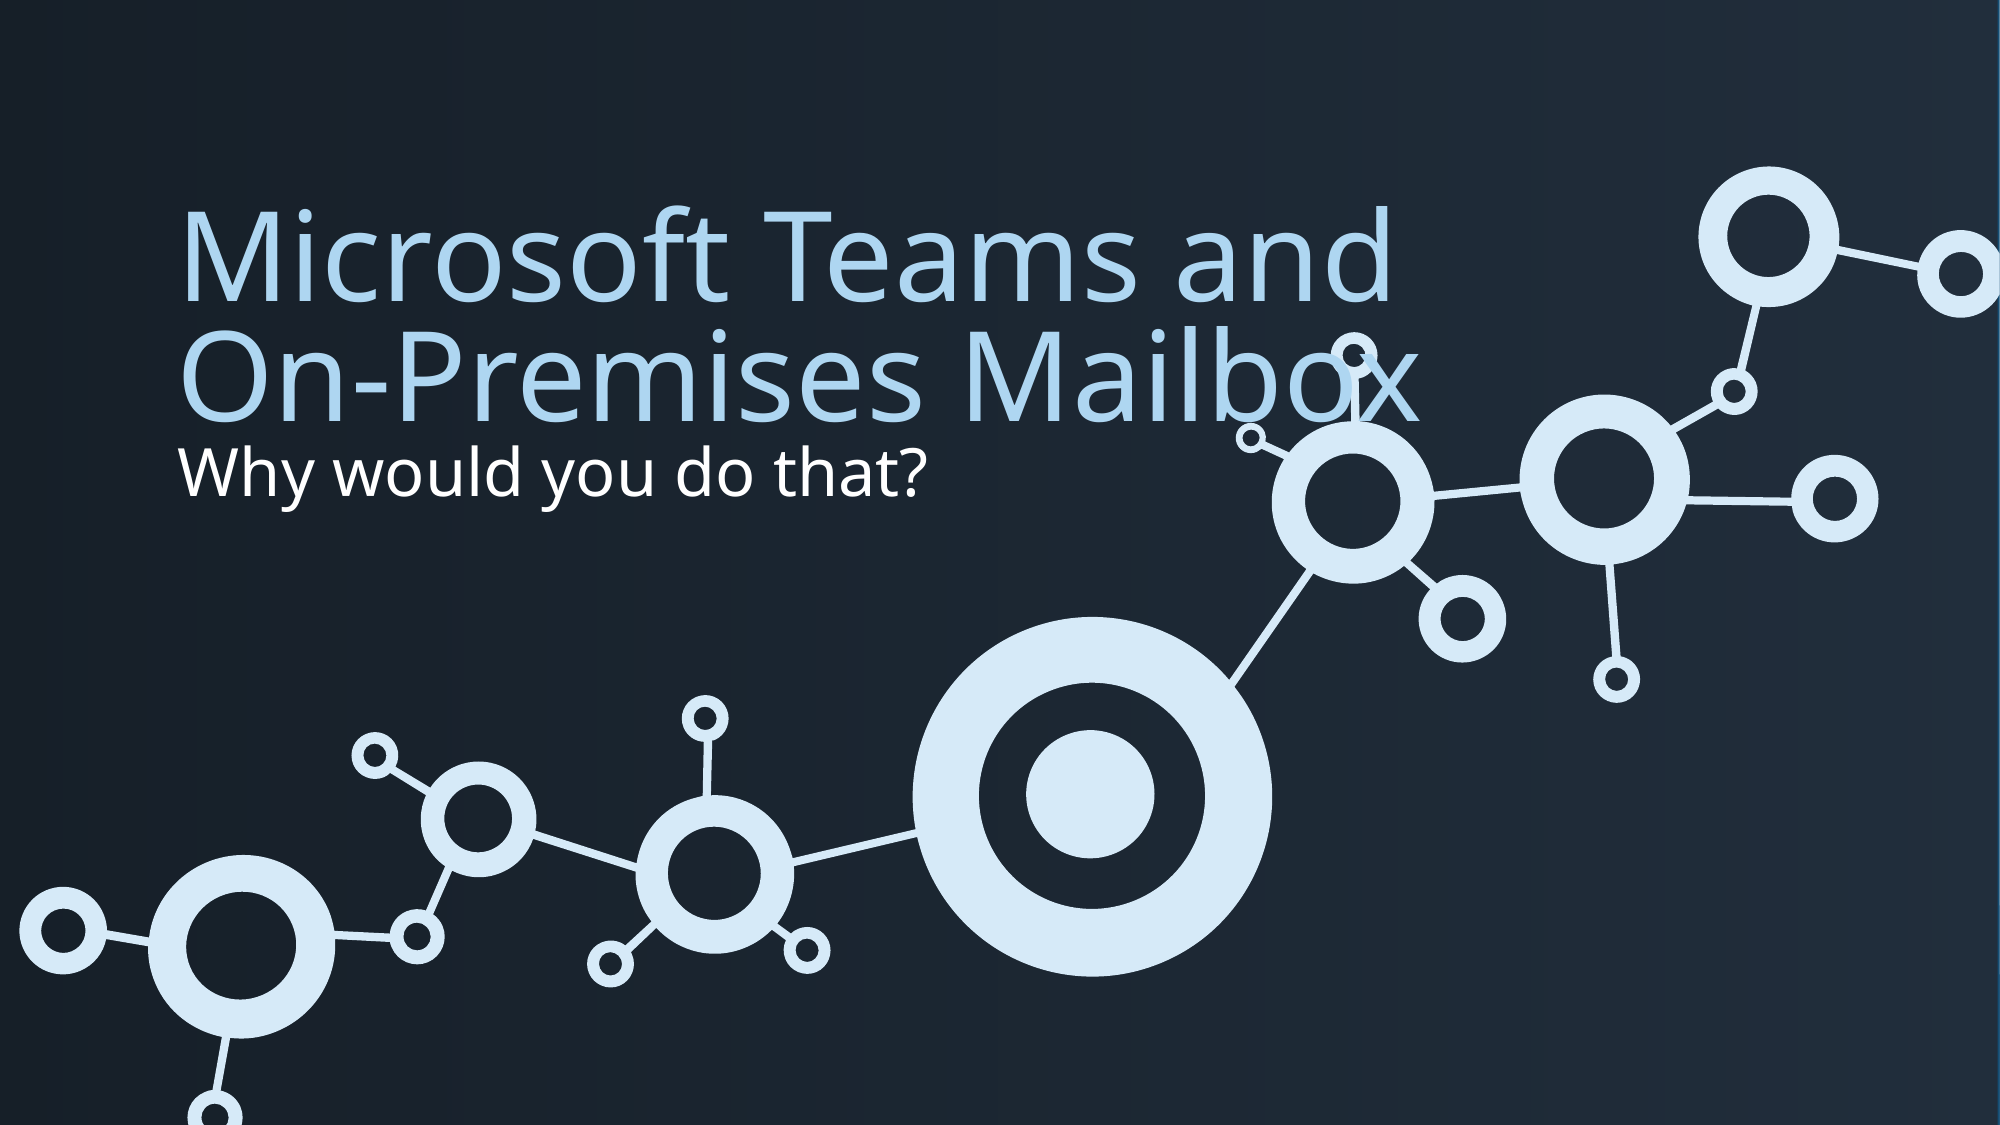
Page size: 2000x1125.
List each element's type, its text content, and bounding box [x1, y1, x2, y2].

list Why would you do that? [176, 445, 1476, 555]
title Microsoft Teams and On-Premises Mailbox [176, 165, 1476, 445]
